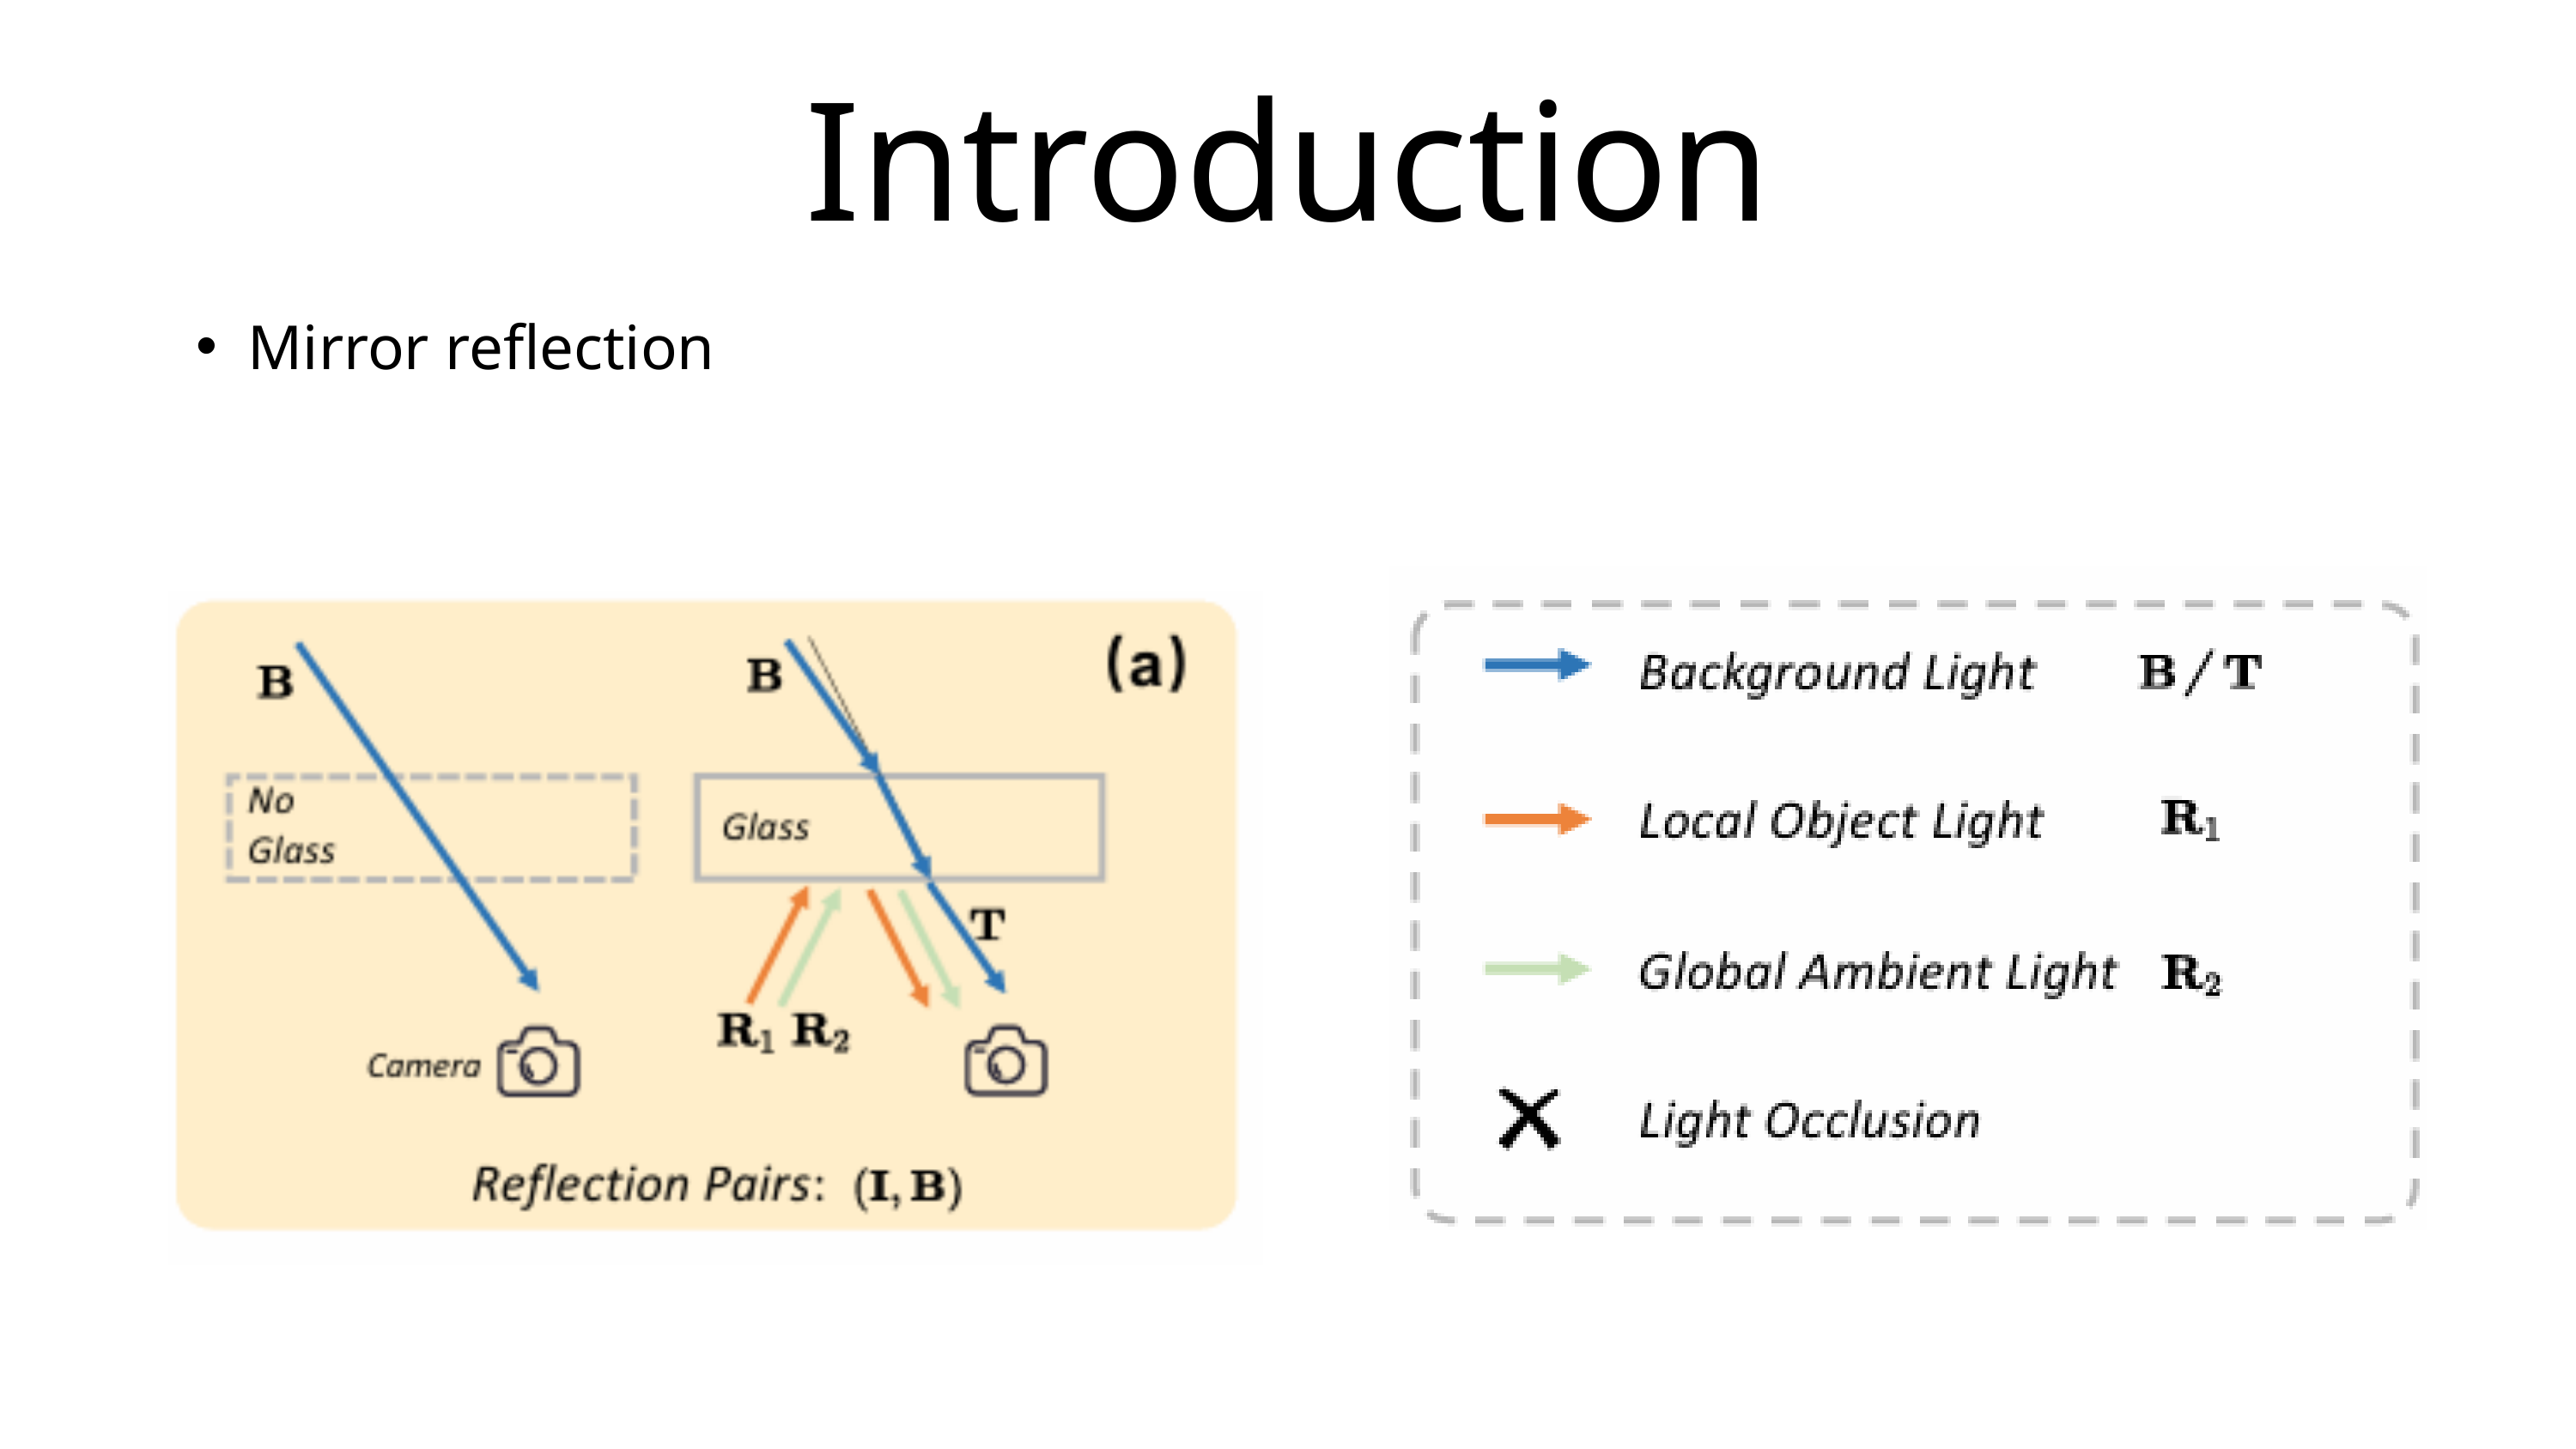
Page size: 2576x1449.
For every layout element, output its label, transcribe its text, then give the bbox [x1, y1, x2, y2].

text_box Mirror reflection [144, 278, 2148, 486]
text_box [1389, 566, 2455, 1265]
text_box [144, 543, 1263, 1265]
text_box Introduction [623, 23, 1953, 255]
